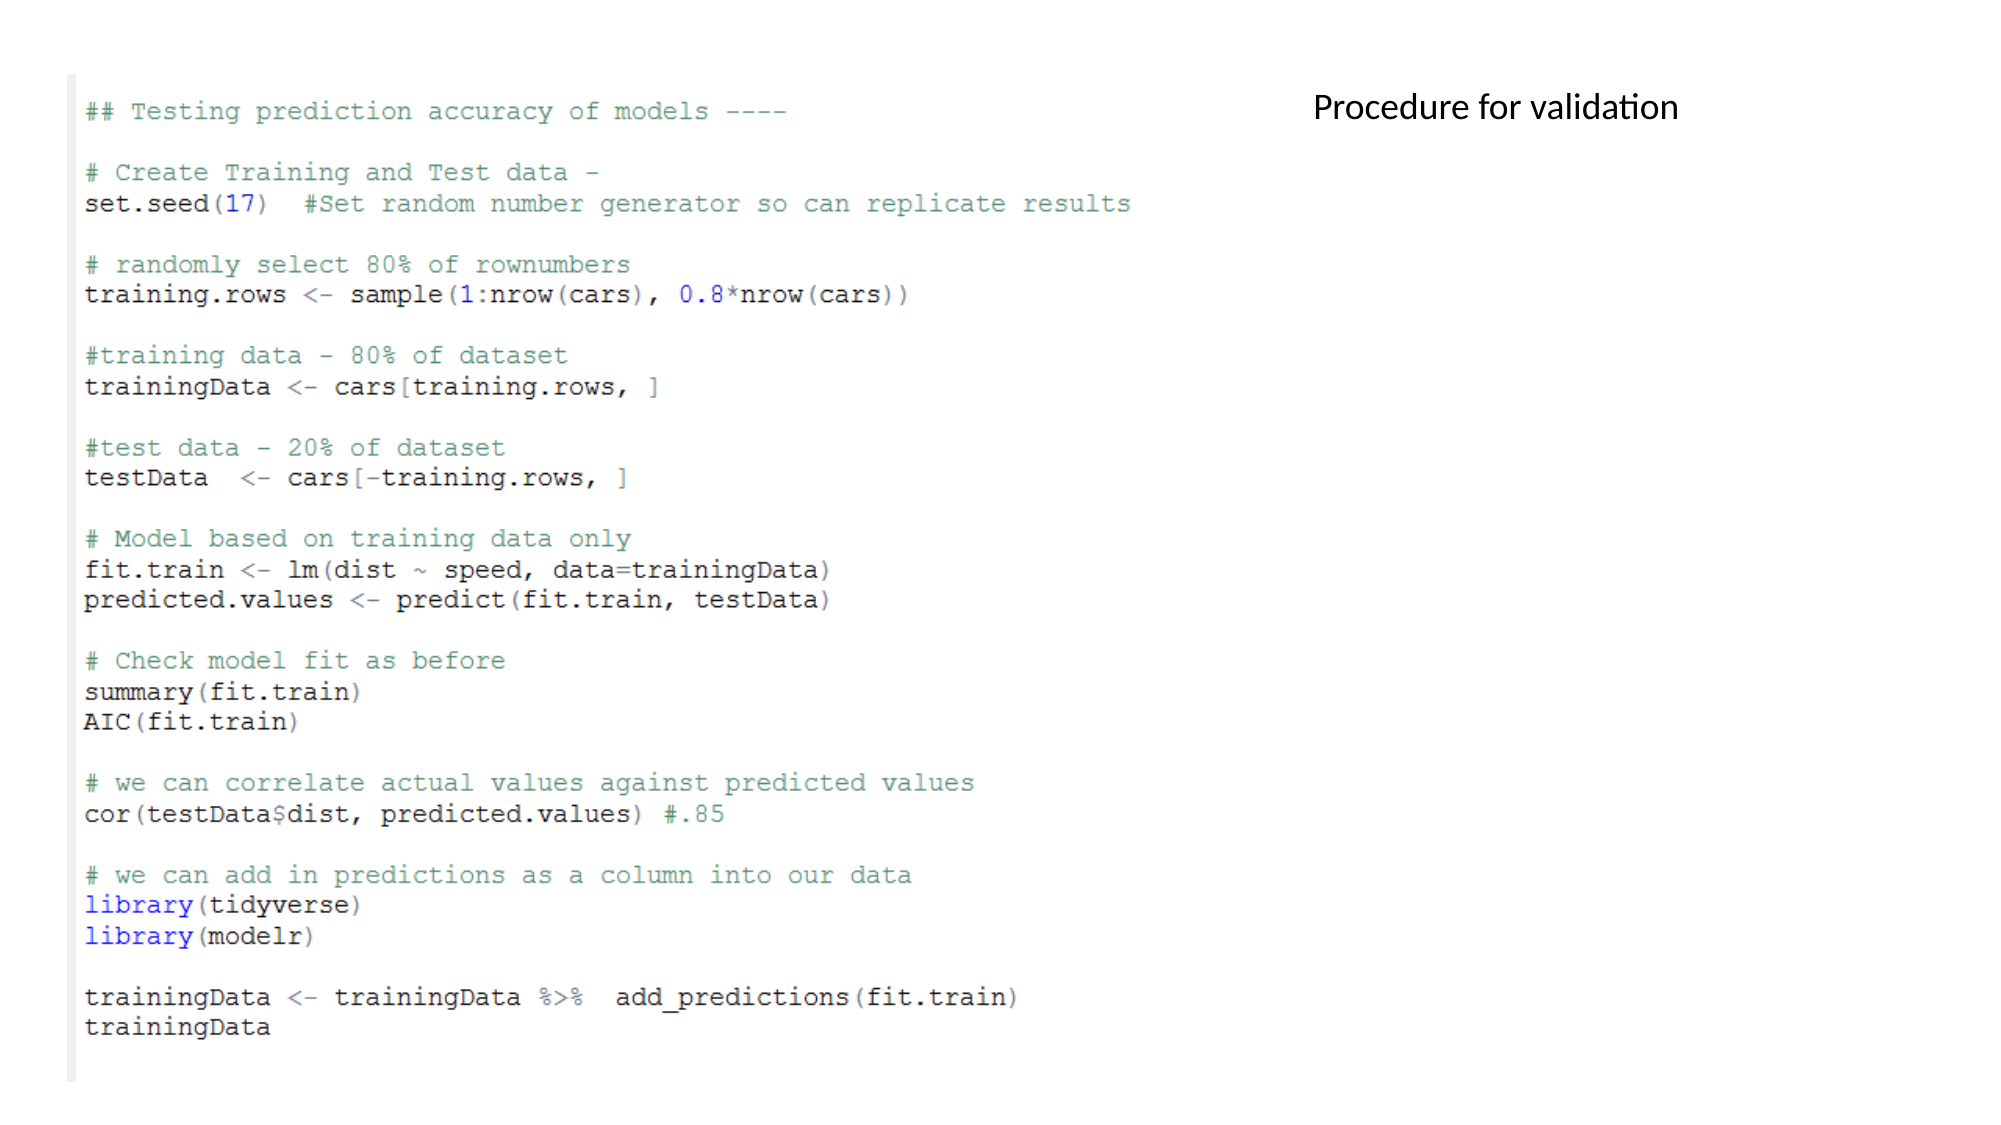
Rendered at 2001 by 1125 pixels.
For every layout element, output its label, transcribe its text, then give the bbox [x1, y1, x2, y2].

picture [67, 74, 1171, 1082]
text_box Procedure for validation [1298, 74, 1695, 135]
